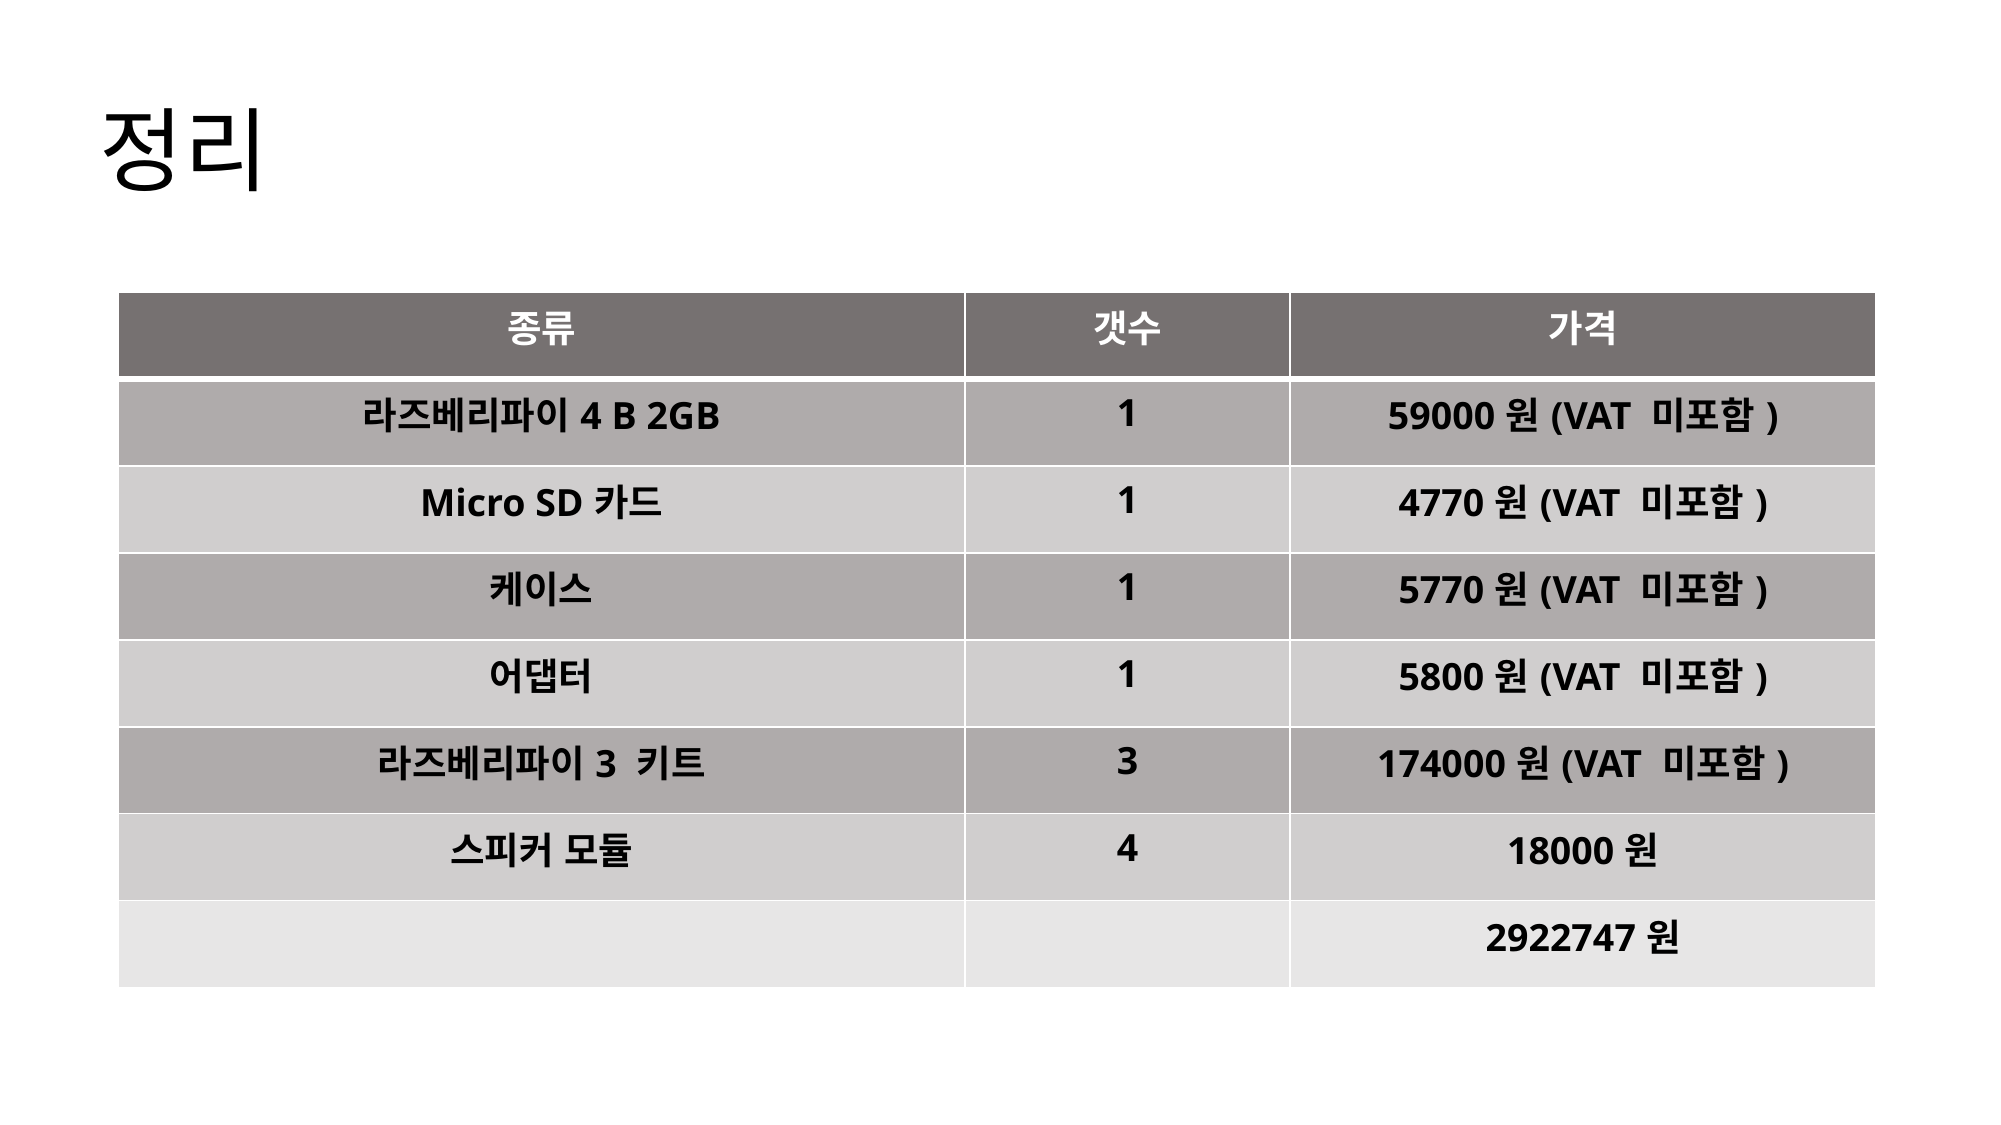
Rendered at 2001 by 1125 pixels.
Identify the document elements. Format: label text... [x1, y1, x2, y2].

table_cell 어댑터 [119, 641, 964, 726]
table_cell 3 [966, 728, 1289, 813]
title 정리 [99, 45, 1825, 264]
table_cell 라즈베리파이3 키트 [119, 728, 964, 813]
table_cell 2922747원 [1291, 901, 1875, 987]
table_cell 5770원(VAT 미포함) [1291, 554, 1875, 639]
table_cell 4770원(VAT 미포함) [1291, 467, 1875, 552]
table_cell 스피커 모듈 [119, 814, 964, 900]
table_header 종류 [119, 293, 964, 376]
table_cell 케이스 [119, 554, 964, 639]
table_cell 174000원(VAT 미포함) [1291, 728, 1875, 813]
table_cell 59000원(VAT 미포함) [1291, 382, 1875, 465]
table_cell 5800원(VAT 미포함) [1291, 641, 1875, 726]
table_cell 1 [966, 467, 1289, 552]
table_cell [119, 901, 964, 987]
table_cell [966, 901, 1289, 987]
table_cell 1 [966, 641, 1289, 726]
table_header 갯수 [966, 293, 1289, 376]
table_header 가격 [1291, 293, 1875, 376]
table_cell Micro SD카드 [119, 467, 964, 552]
table_cell 4 [966, 814, 1289, 900]
table_cell 1 [966, 382, 1289, 465]
table_cell 라즈베리파이4 B 2GB [119, 382, 964, 465]
table_cell 18000원 [1291, 814, 1875, 900]
table_cell 1 [966, 554, 1289, 639]
